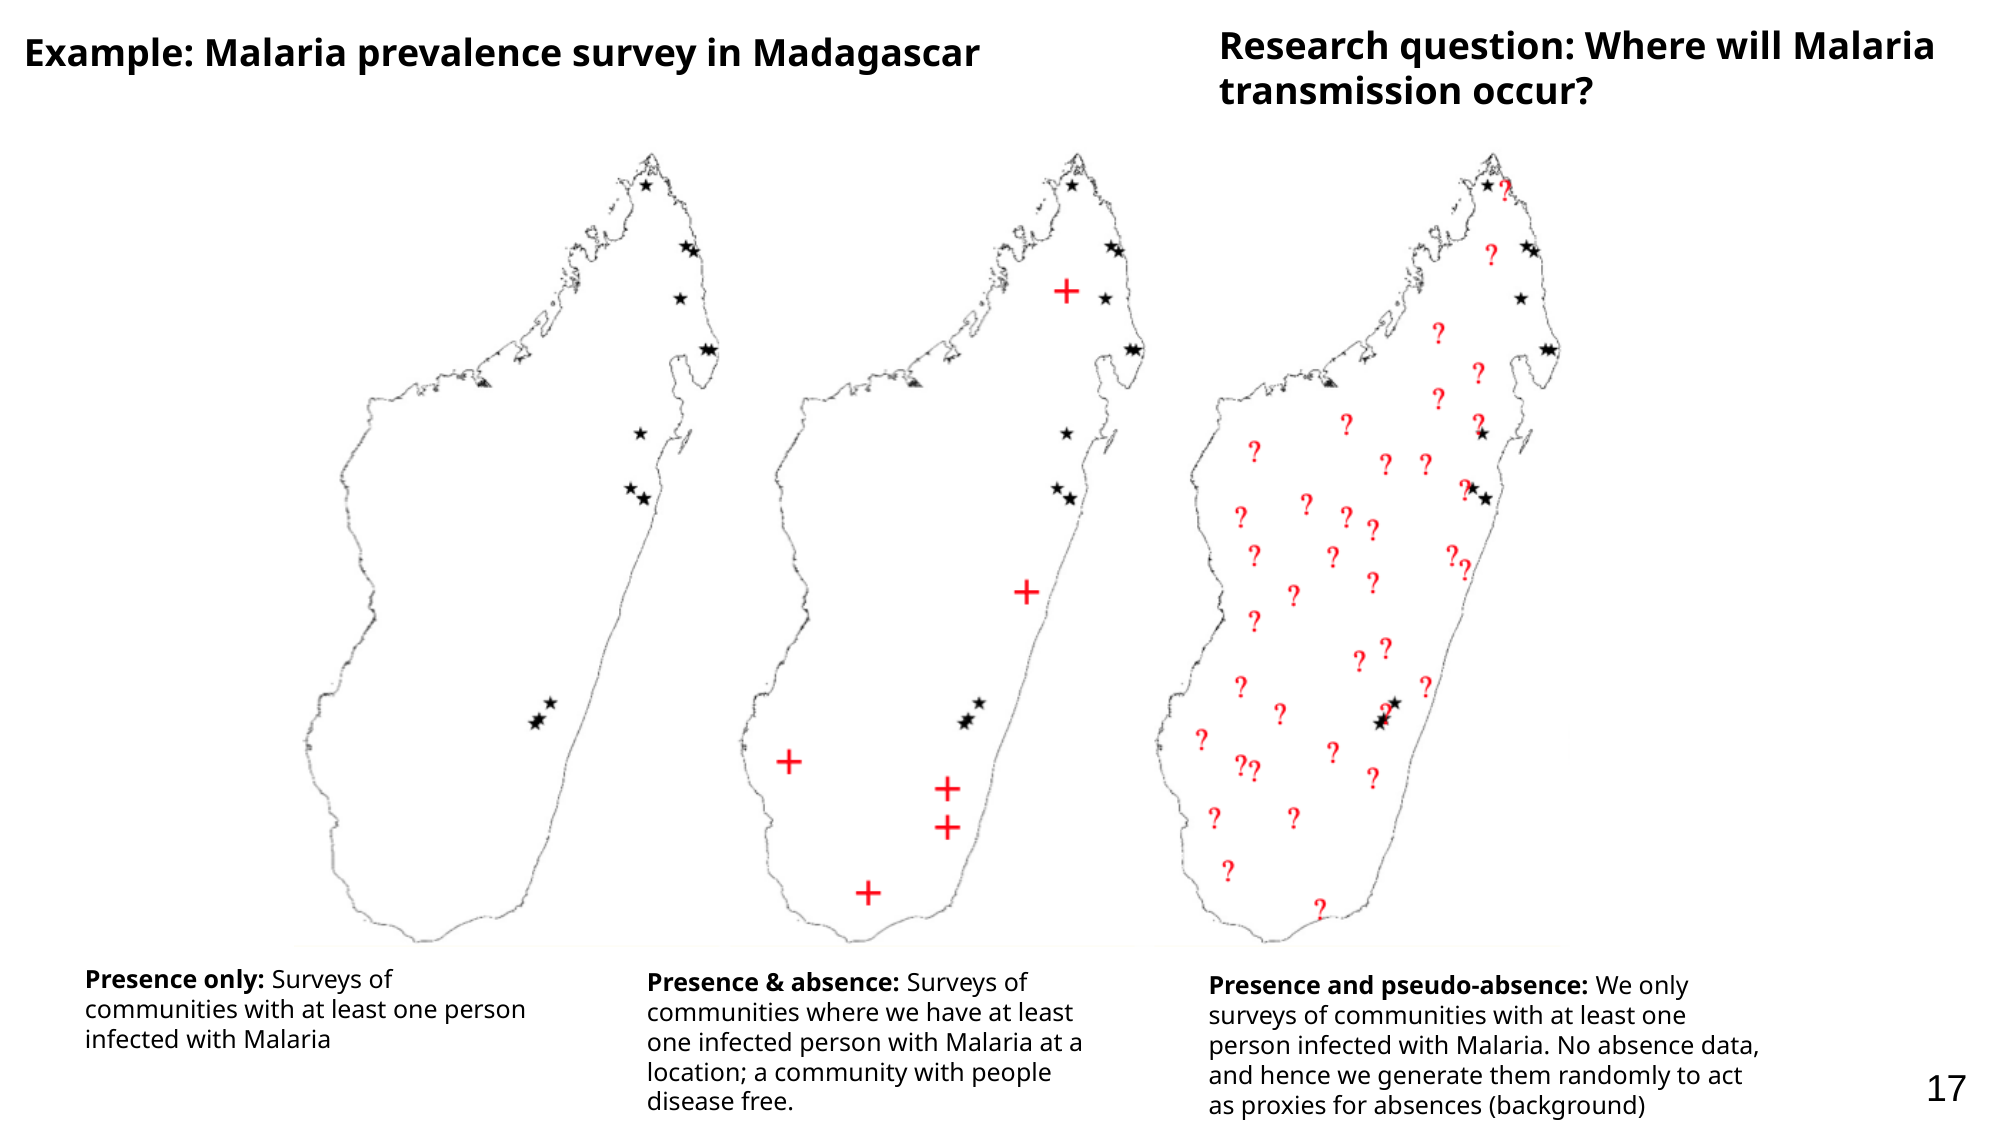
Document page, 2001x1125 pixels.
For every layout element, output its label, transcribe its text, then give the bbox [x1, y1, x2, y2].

text_box Presence only: Surveys of communities with at least one person infected with Malaria [70, 956, 560, 1061]
text_box Presence and pseudo-absence: We only surveys of communities with at least one person infected with Malaria. No absence data, and hence we generate them randomly to act as proxies for absences (background) [1193, 962, 1781, 1125]
text_box Research question: Where will Malaria transmission occur? [1204, 14, 1976, 120]
text_box Presence & absence: Surveys of communities where we have at least one infected person with Malaria at a location; a community with people disease free. [632, 958, 1122, 1124]
text_box Example: Malaria prevalence survey in Madagascar [9, 21, 1000, 81]
picture [294, 144, 1570, 947]
text_box 17 [1911, 1056, 2000, 1080]
